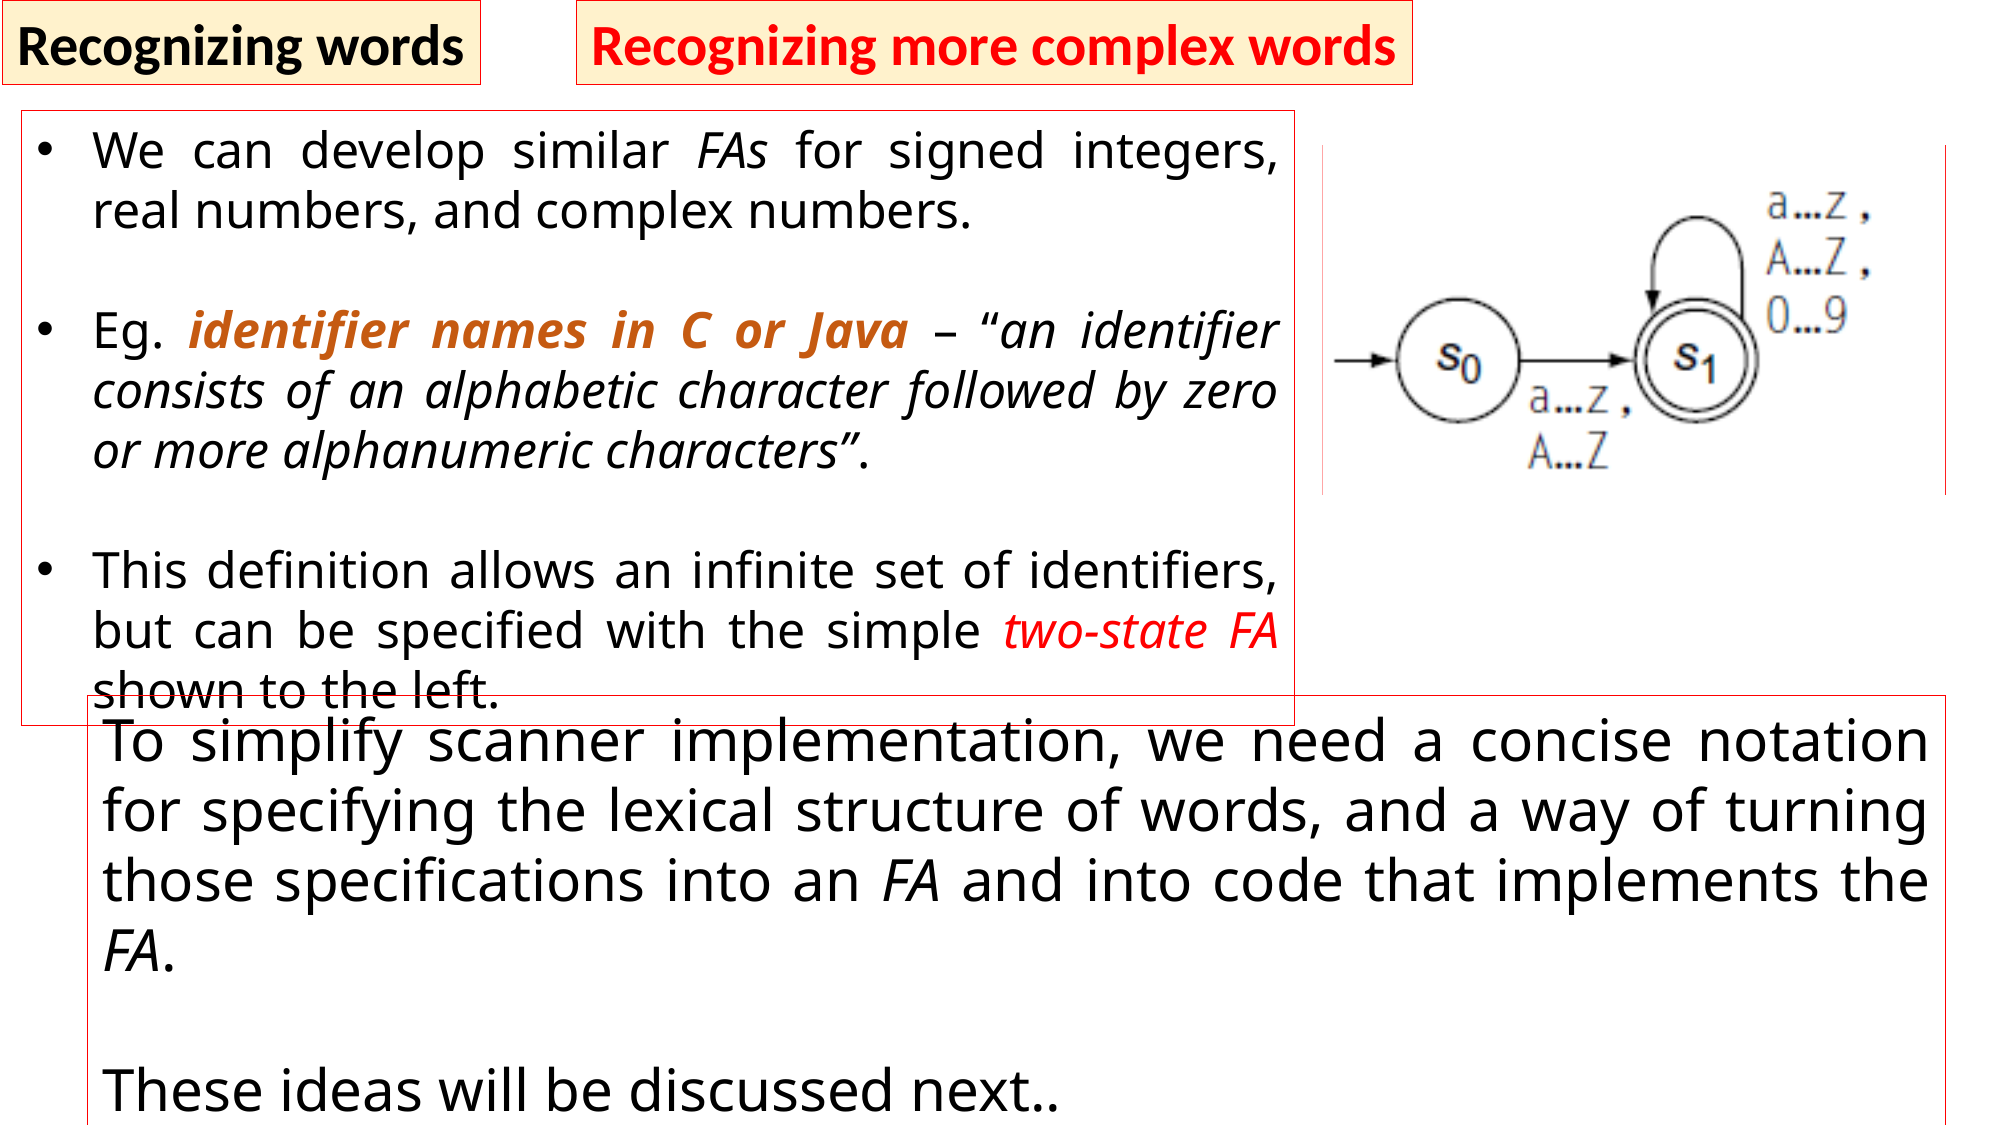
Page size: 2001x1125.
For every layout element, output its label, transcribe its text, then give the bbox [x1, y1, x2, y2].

text_box Recognizing words [2, 0, 481, 85]
text_box We can develop similar FAs for signed integers, real numbers, and complex numbers. Eg. identifier names in C or Java – “an identifier consists of an alphabetic character followed by zero or more alphanumeric characters”. This definition allows an infinite set of identifiers, but can be specified with the simple two-state FA shown to the left. [21, 110, 1295, 726]
text_box To simplify scanner implementation, we need a concise notation for specifying the lexical structure of words, and a way of turning those specifications into an FA and into code that implements the FA. These ideas will be discussed next.. [87, 695, 1946, 1125]
text_box Recognizing more complex words [576, 0, 1413, 85]
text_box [1322, 145, 1946, 495]
